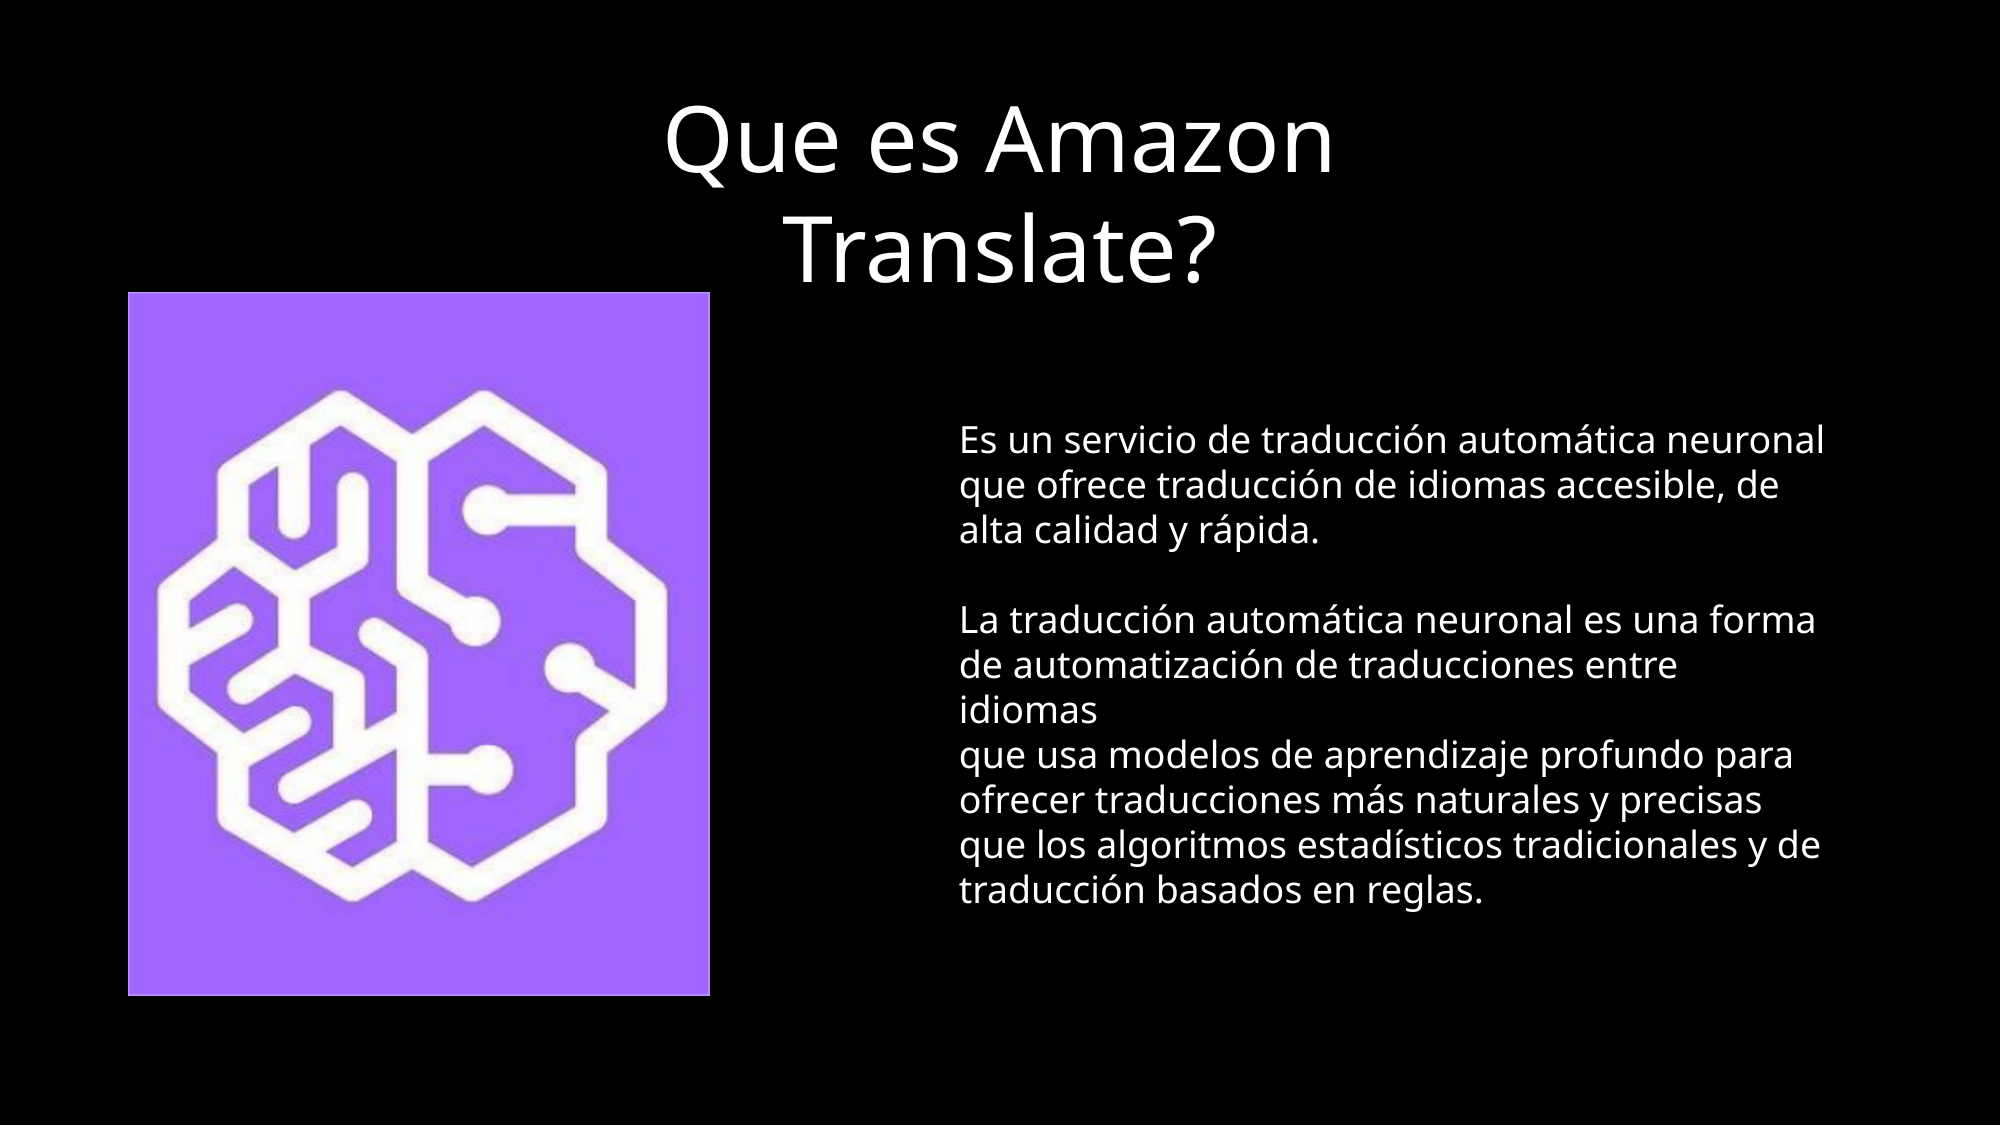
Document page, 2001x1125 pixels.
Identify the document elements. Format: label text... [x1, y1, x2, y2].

text_box Que es Amazon Translate? [489, 73, 1511, 309]
picture [128, 292, 710, 996]
text_box Es un servicio de traducción automática neuronal que ofrece traducción de idiomas accesible, de alta calidad y rápida. La traducción automática neuronal es una forma de automatización de traducciones entre idiomas que usa modelos de aprendizaje profundo para ofrecer traducciones más naturales y precisas que los algoritmos estadísticos tradicionales y de traducción basados en reglas. [944, 408, 1843, 919]
